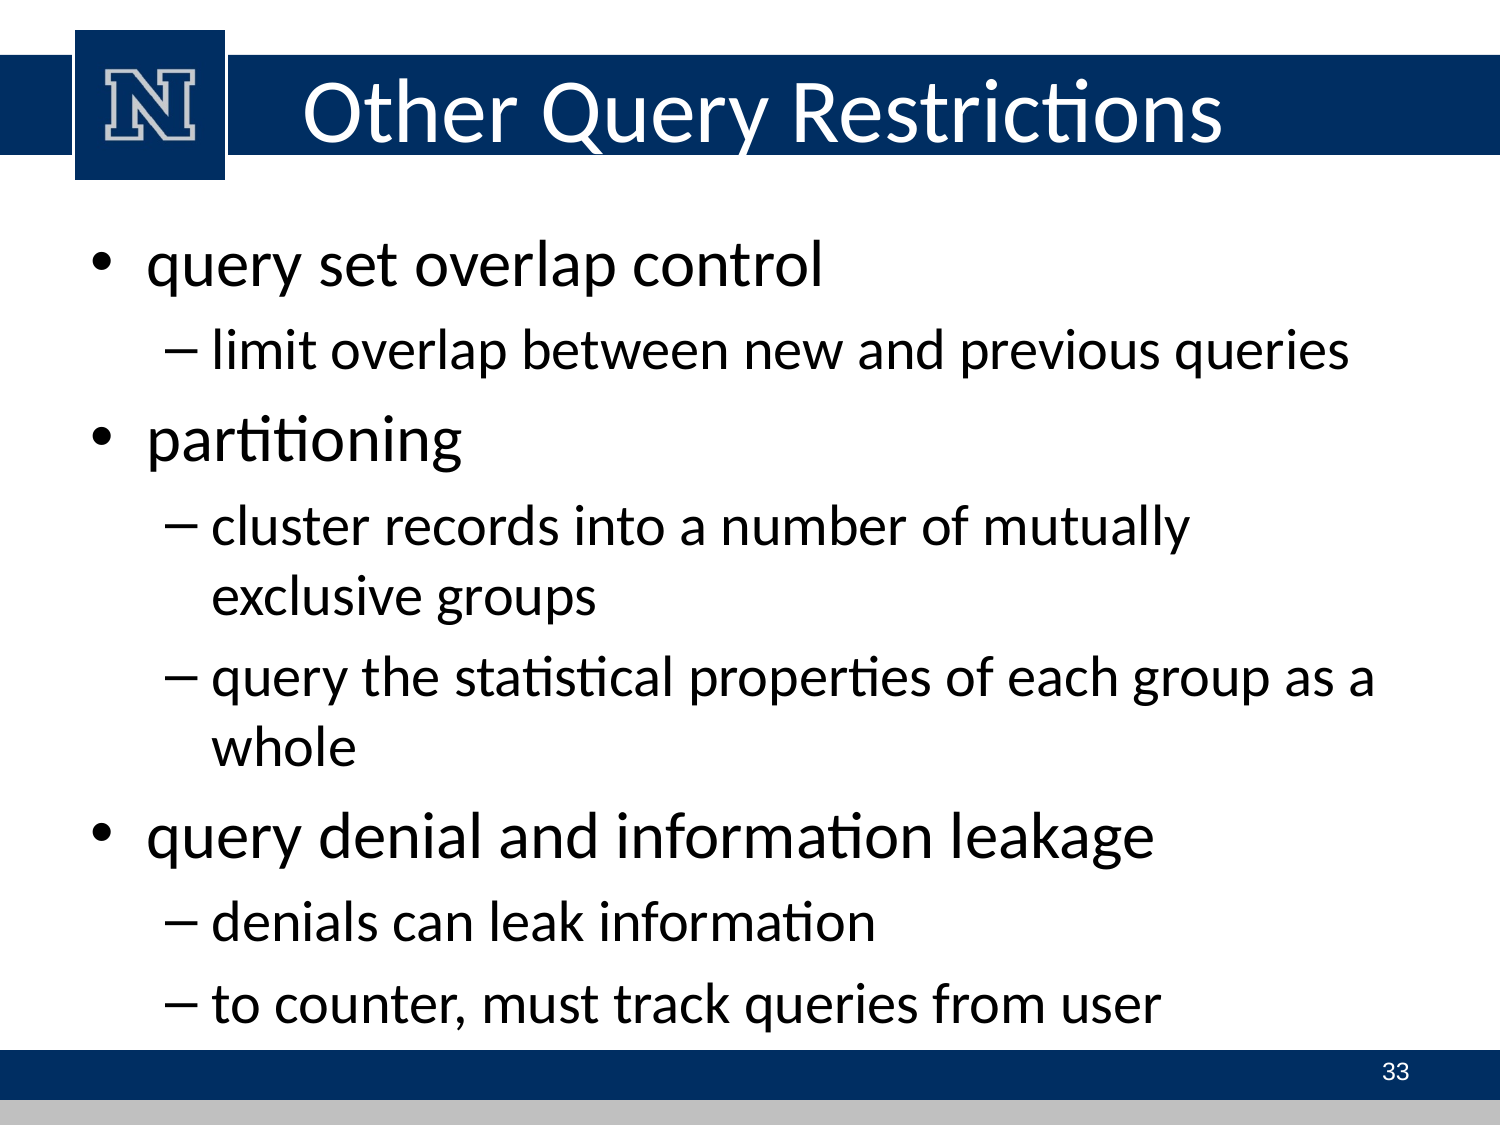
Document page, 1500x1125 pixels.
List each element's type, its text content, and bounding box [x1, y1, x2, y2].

list query set overlap control limit overlap between new and previous queries partitioning cluster records into a number of mutually exclusive groups query the statistical properties of each group as a whole query denial and information leakage denials can leak information to counter, must track queries from user [75, 212, 1425, 1005]
picture [75, 30, 225, 180]
title Other Query Restrictions [287, 12, 1475, 200]
slide_number 33 [1074, 1040, 1425, 1100]
